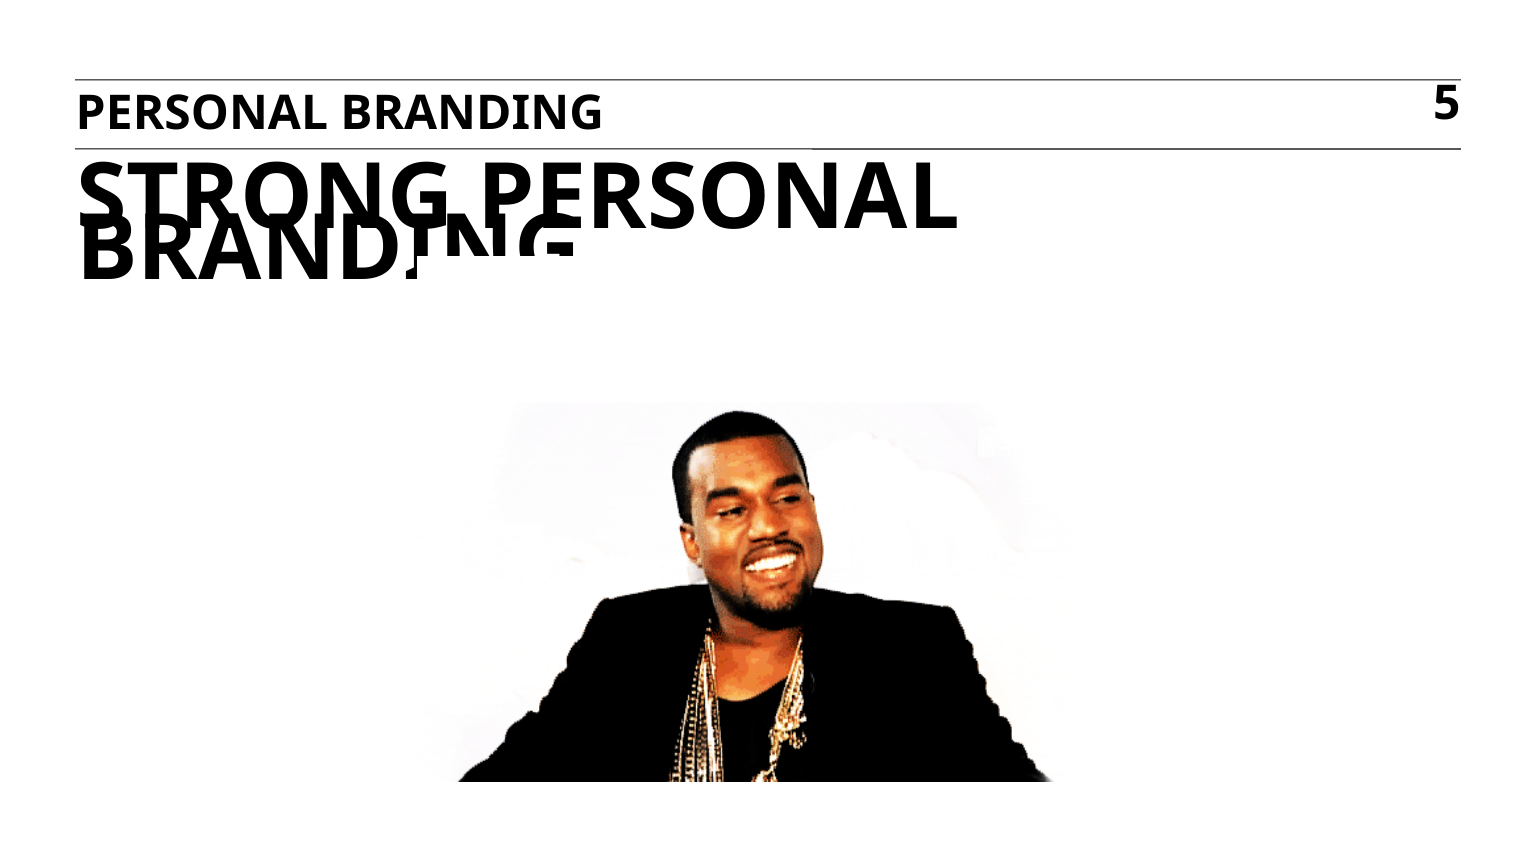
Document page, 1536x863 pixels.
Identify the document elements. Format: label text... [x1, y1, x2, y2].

picture [417, 255, 1076, 783]
slide_number 5 [1419, 86, 1461, 138]
text_box Strong Personal BrandIng [61, 188, 1232, 239]
text_box PERSONAL BRANDING [60, 81, 1231, 132]
